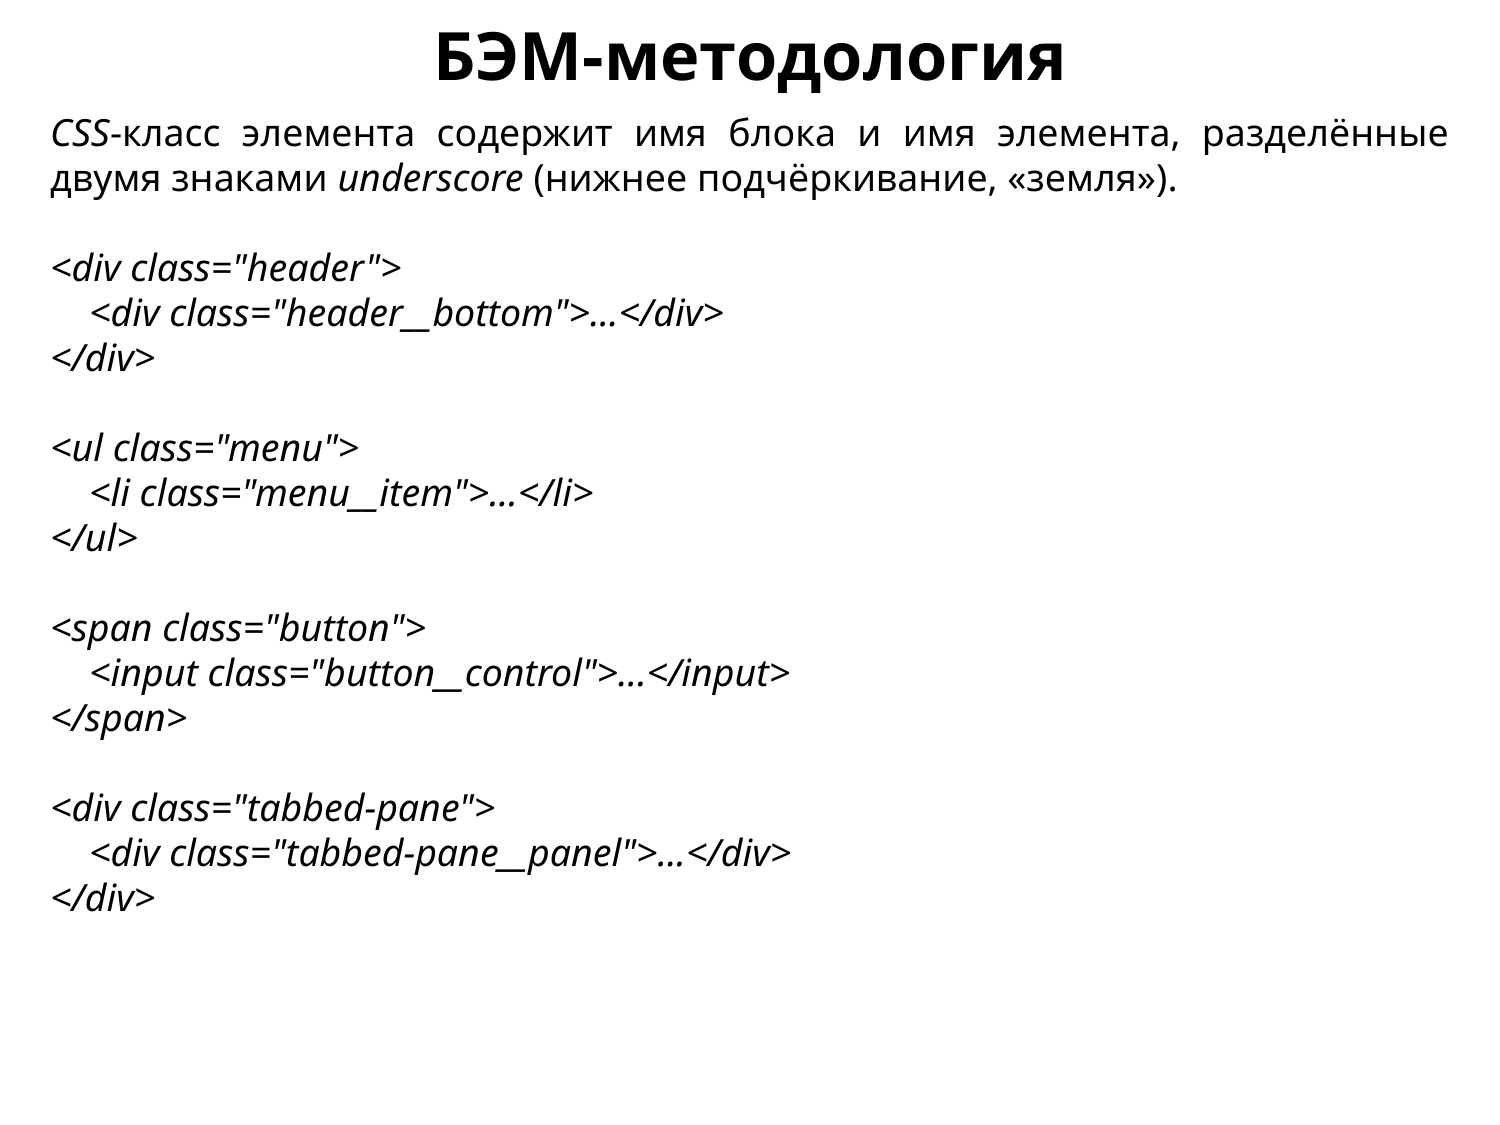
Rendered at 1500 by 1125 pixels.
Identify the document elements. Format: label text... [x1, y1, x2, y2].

text_box CSS-класс элемента содержит имя блока и имя элемента, разделённые двумя знаками underscore (нижнее подчёркивание, «земля»). <div class="header"> <div class="header__bottom">...</div> </div> <ul class="menu"> <li class="menu__item">...</li> </ul> <span class="button"> <input class="button__control">...</input> </span> <div class="tabbed-pane"> <div class="tabbed-pane__panel">...</div> </div> [35, 101, 1465, 927]
text_box БЭМ-методология [5, 5, 1495, 101]
